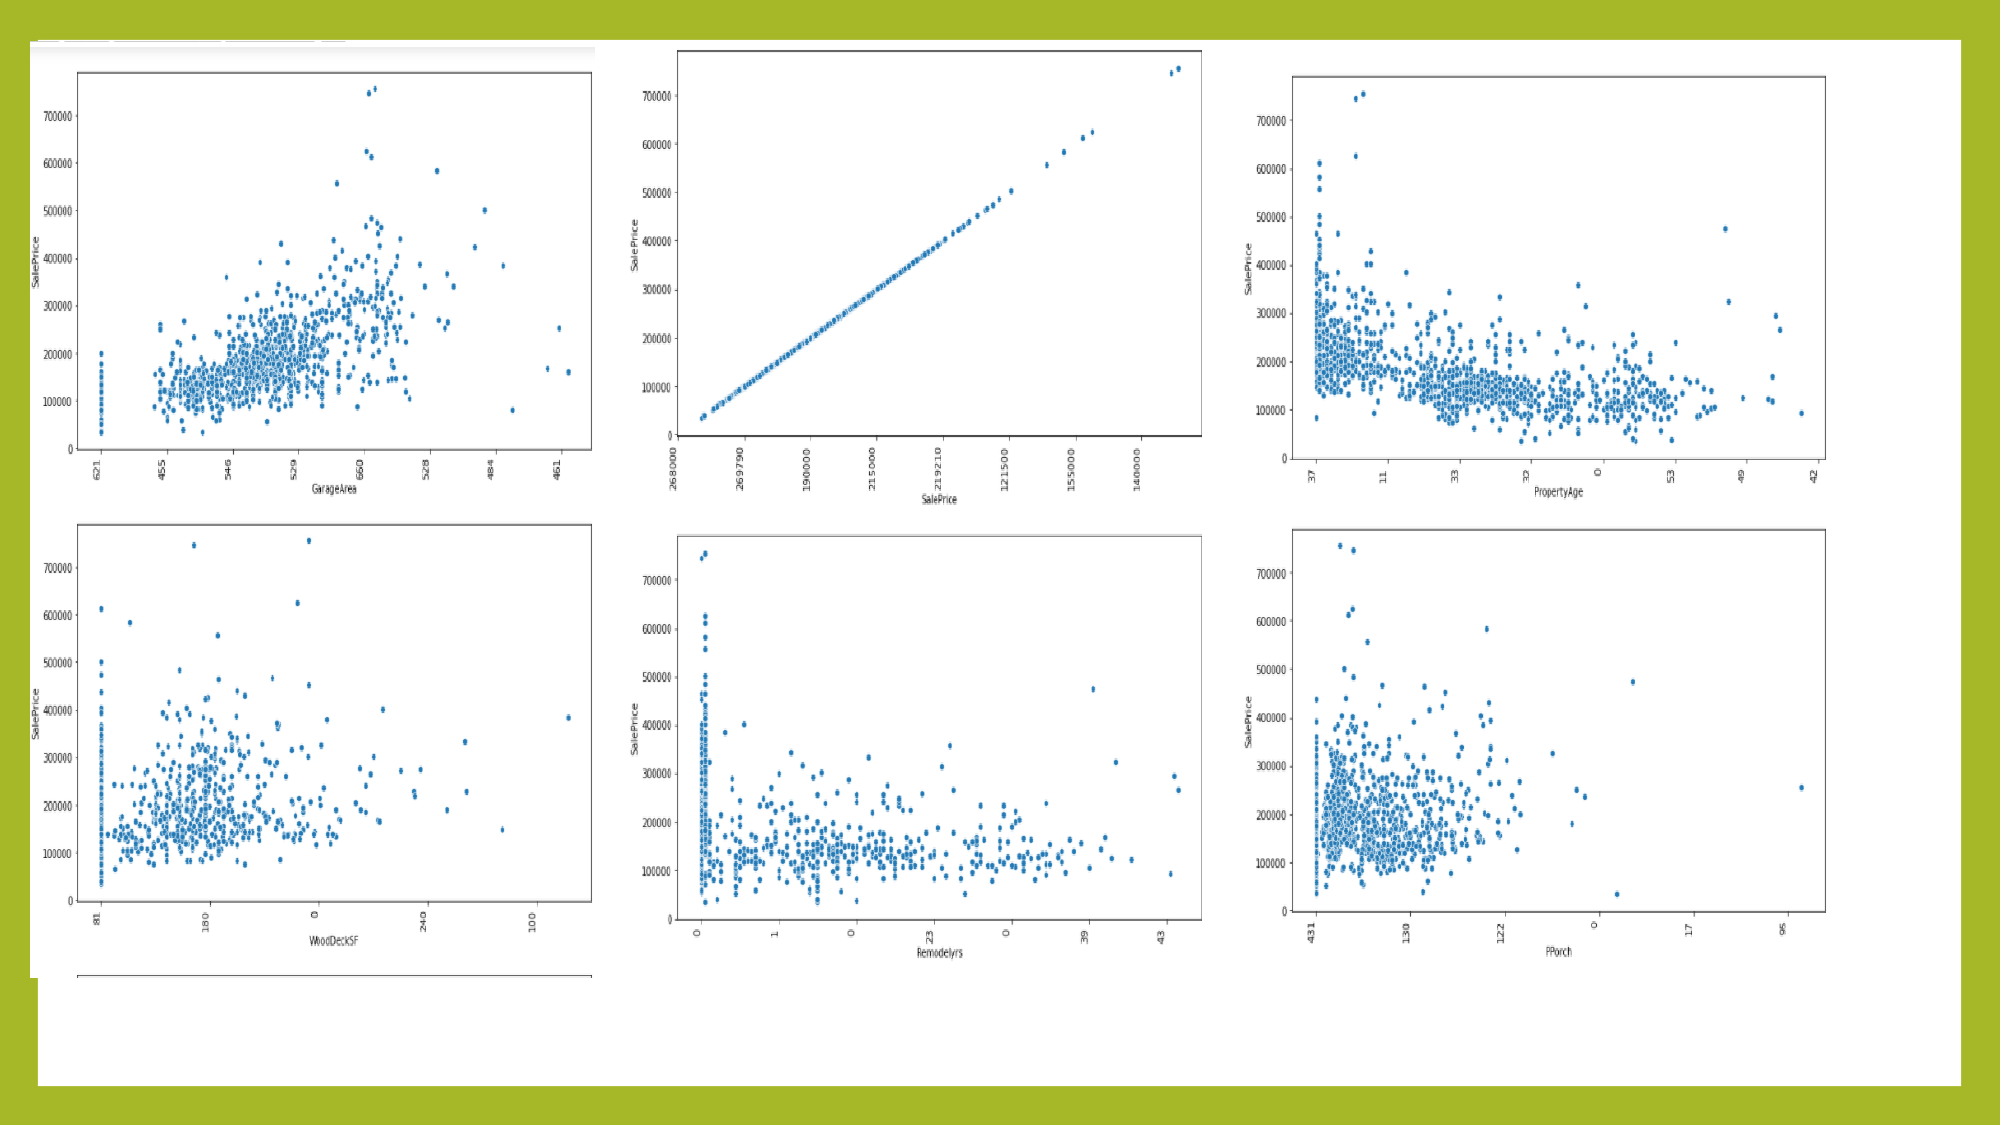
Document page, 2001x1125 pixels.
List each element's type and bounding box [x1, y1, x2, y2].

picture [30, 41, 595, 978]
picture [622, 41, 1202, 978]
picture [1230, 56, 1827, 968]
